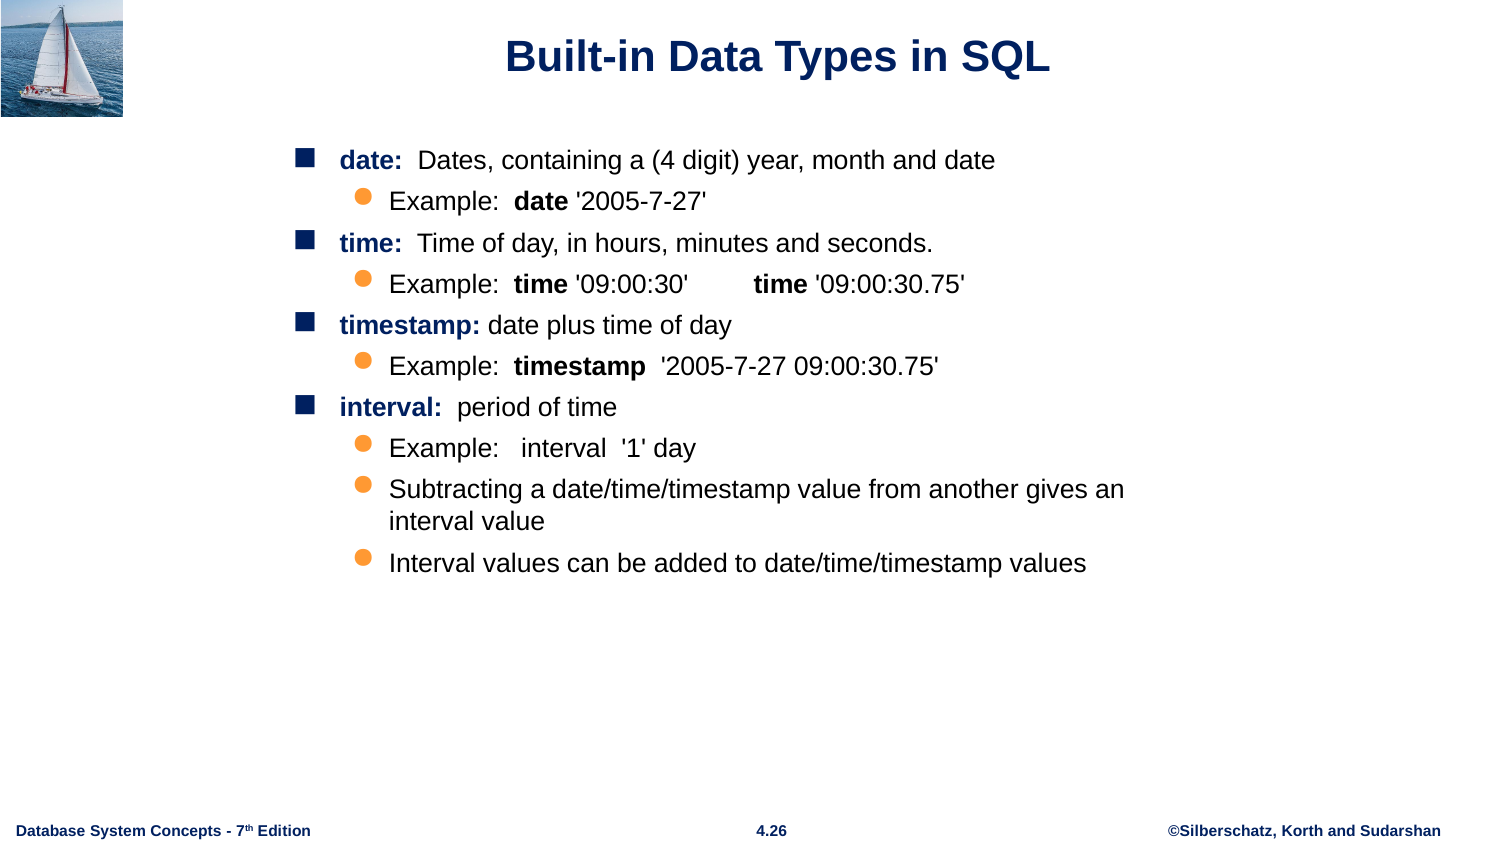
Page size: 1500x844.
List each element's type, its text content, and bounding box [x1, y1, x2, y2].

picture [0, 0, 123, 117]
list date: Dates, containing a (4 digit) year, month and date Example: date '2005-7-27' time: Time of day, in hours, minutes and seconds. Example: time '09:00:30' time '09:00:30.75' timestamp: date plus time of day Example: timestamp '2005-7-27 09:00:30.75' interval: period of time Example: interval '1' day Subtracting a date/time/timestamp value from another gives an interval value Interval values can be added to date/time/timestamp values [282, 135, 1199, 734]
title Built-in Data Types in SQL [337, 19, 1232, 89]
